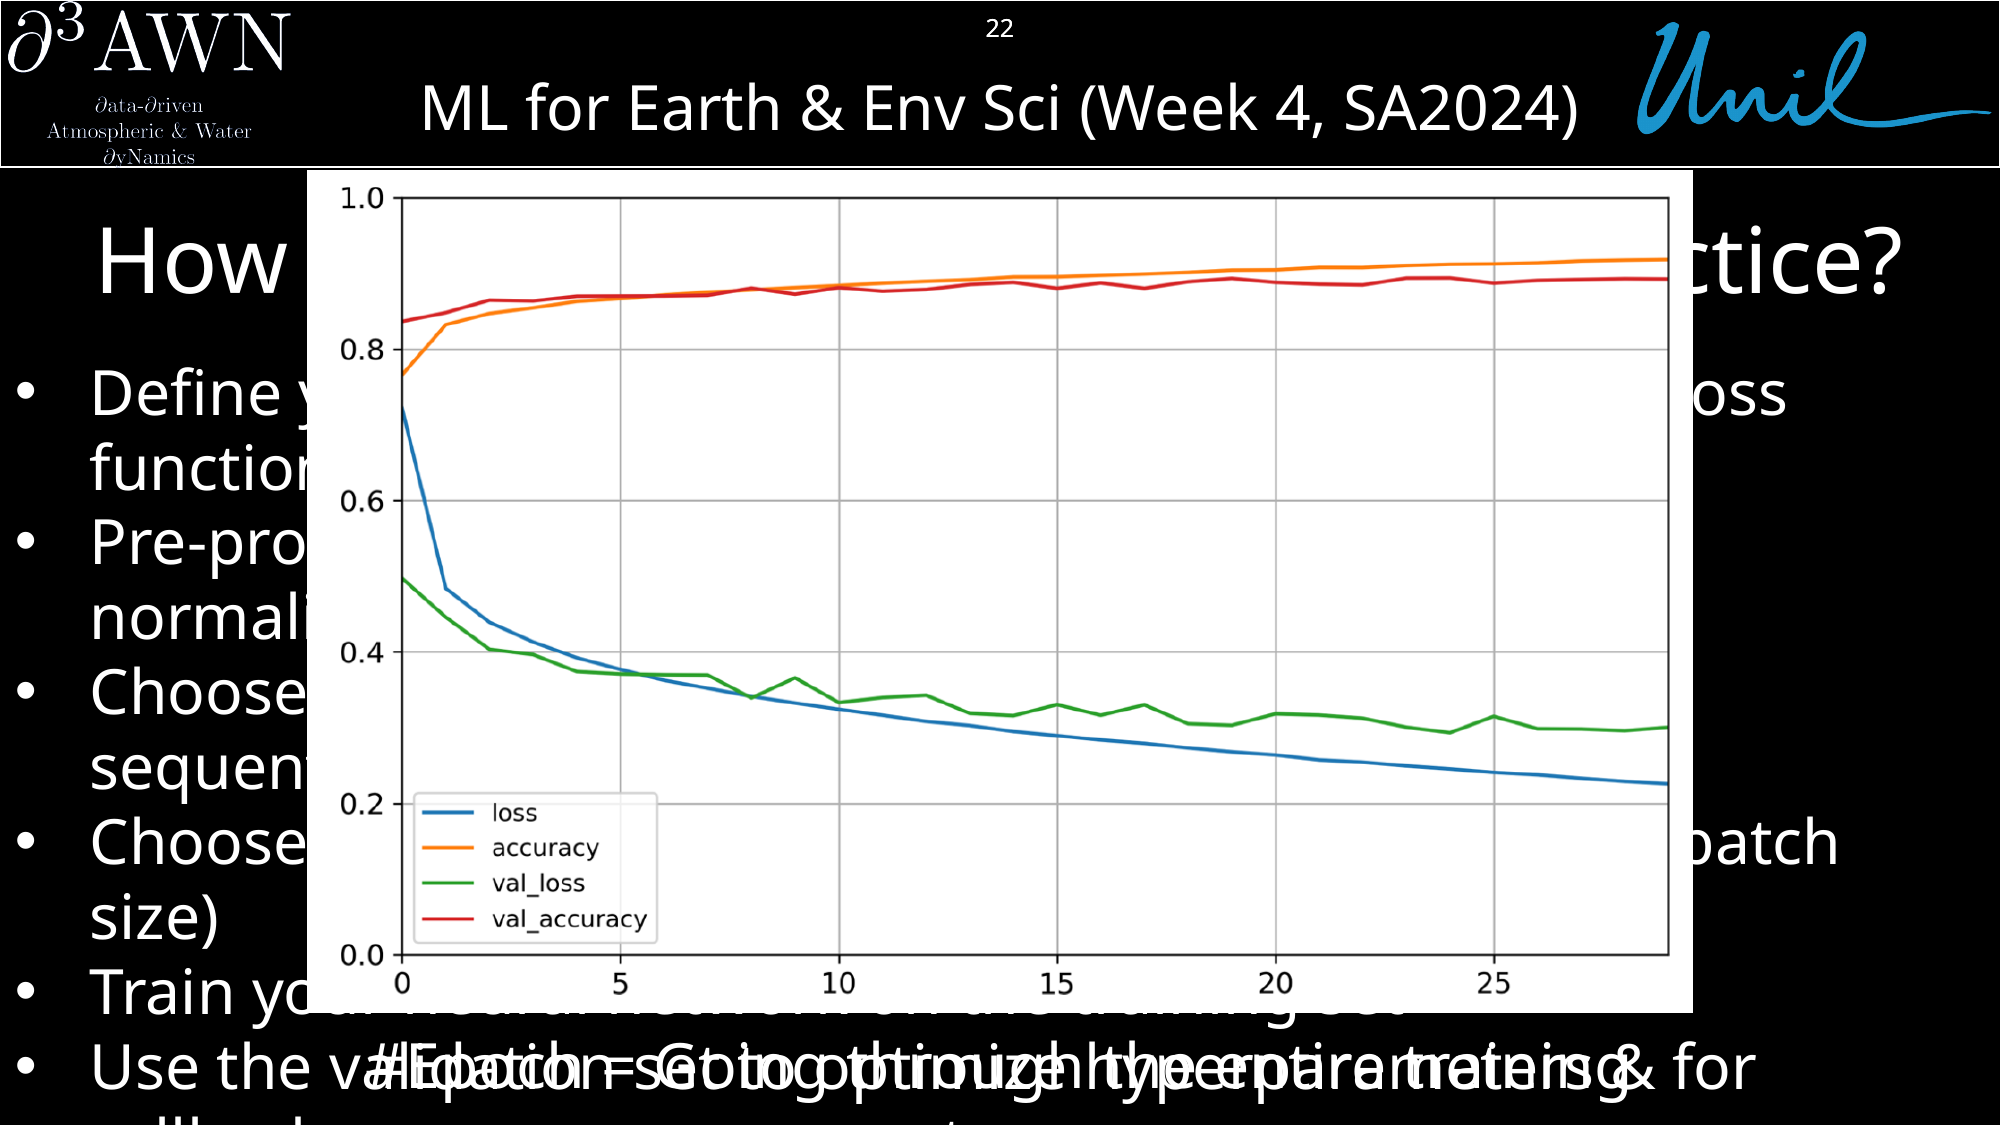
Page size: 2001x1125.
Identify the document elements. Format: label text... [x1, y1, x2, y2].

title How to build a neural network in practice? [0, 171, 307, 345]
picture [307, 170, 1693, 1013]
text_box Define your problem (classification versus regression, loss function) Pre-process the data (training/validation/test split, normalization/scaling) Choose your architecture & implement it using sequential/functional API Choose your training hyperparameters (learning rate, batch size) Train your neural network on the training set Use the validation set to optimize hyperparameters & for callbacks [0, 345, 2000, 1125]
slide_number 22 [774, 0, 1225, 60]
picture [1609, 22, 2000, 145]
text_box #Epoch = Going through the entire training set once [307, 1018, 1693, 1125]
picture [0, 0, 298, 168]
title How to build a neural network in practice? [1693, 171, 2000, 345]
